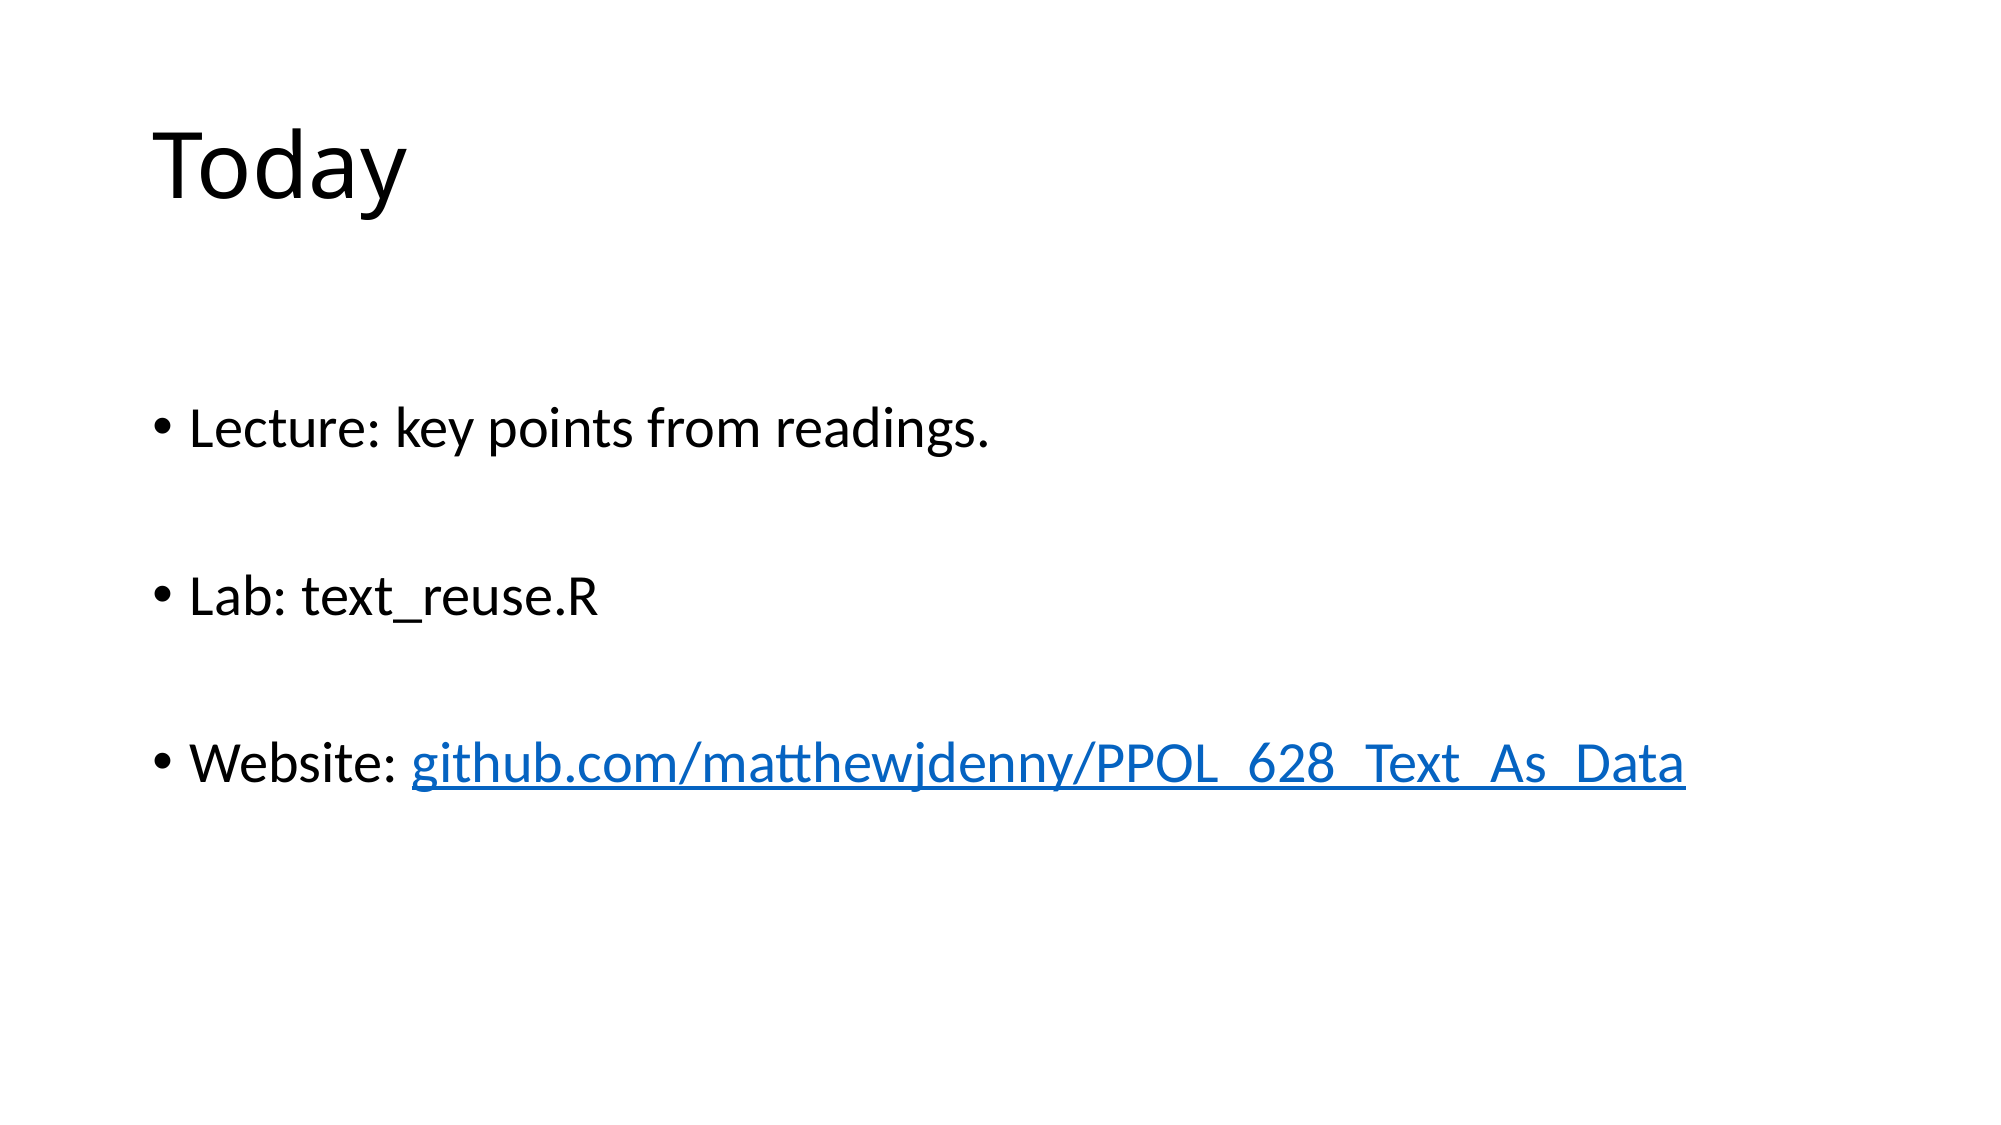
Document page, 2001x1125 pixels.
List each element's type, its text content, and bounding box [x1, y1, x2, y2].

list Lecture: key points from readings. Lab: text_reuse.R Website: github.com/matthewjdenny/PPOL_628_Text_As_Data [137, 299, 1863, 1014]
title Today [137, 59, 1863, 278]
